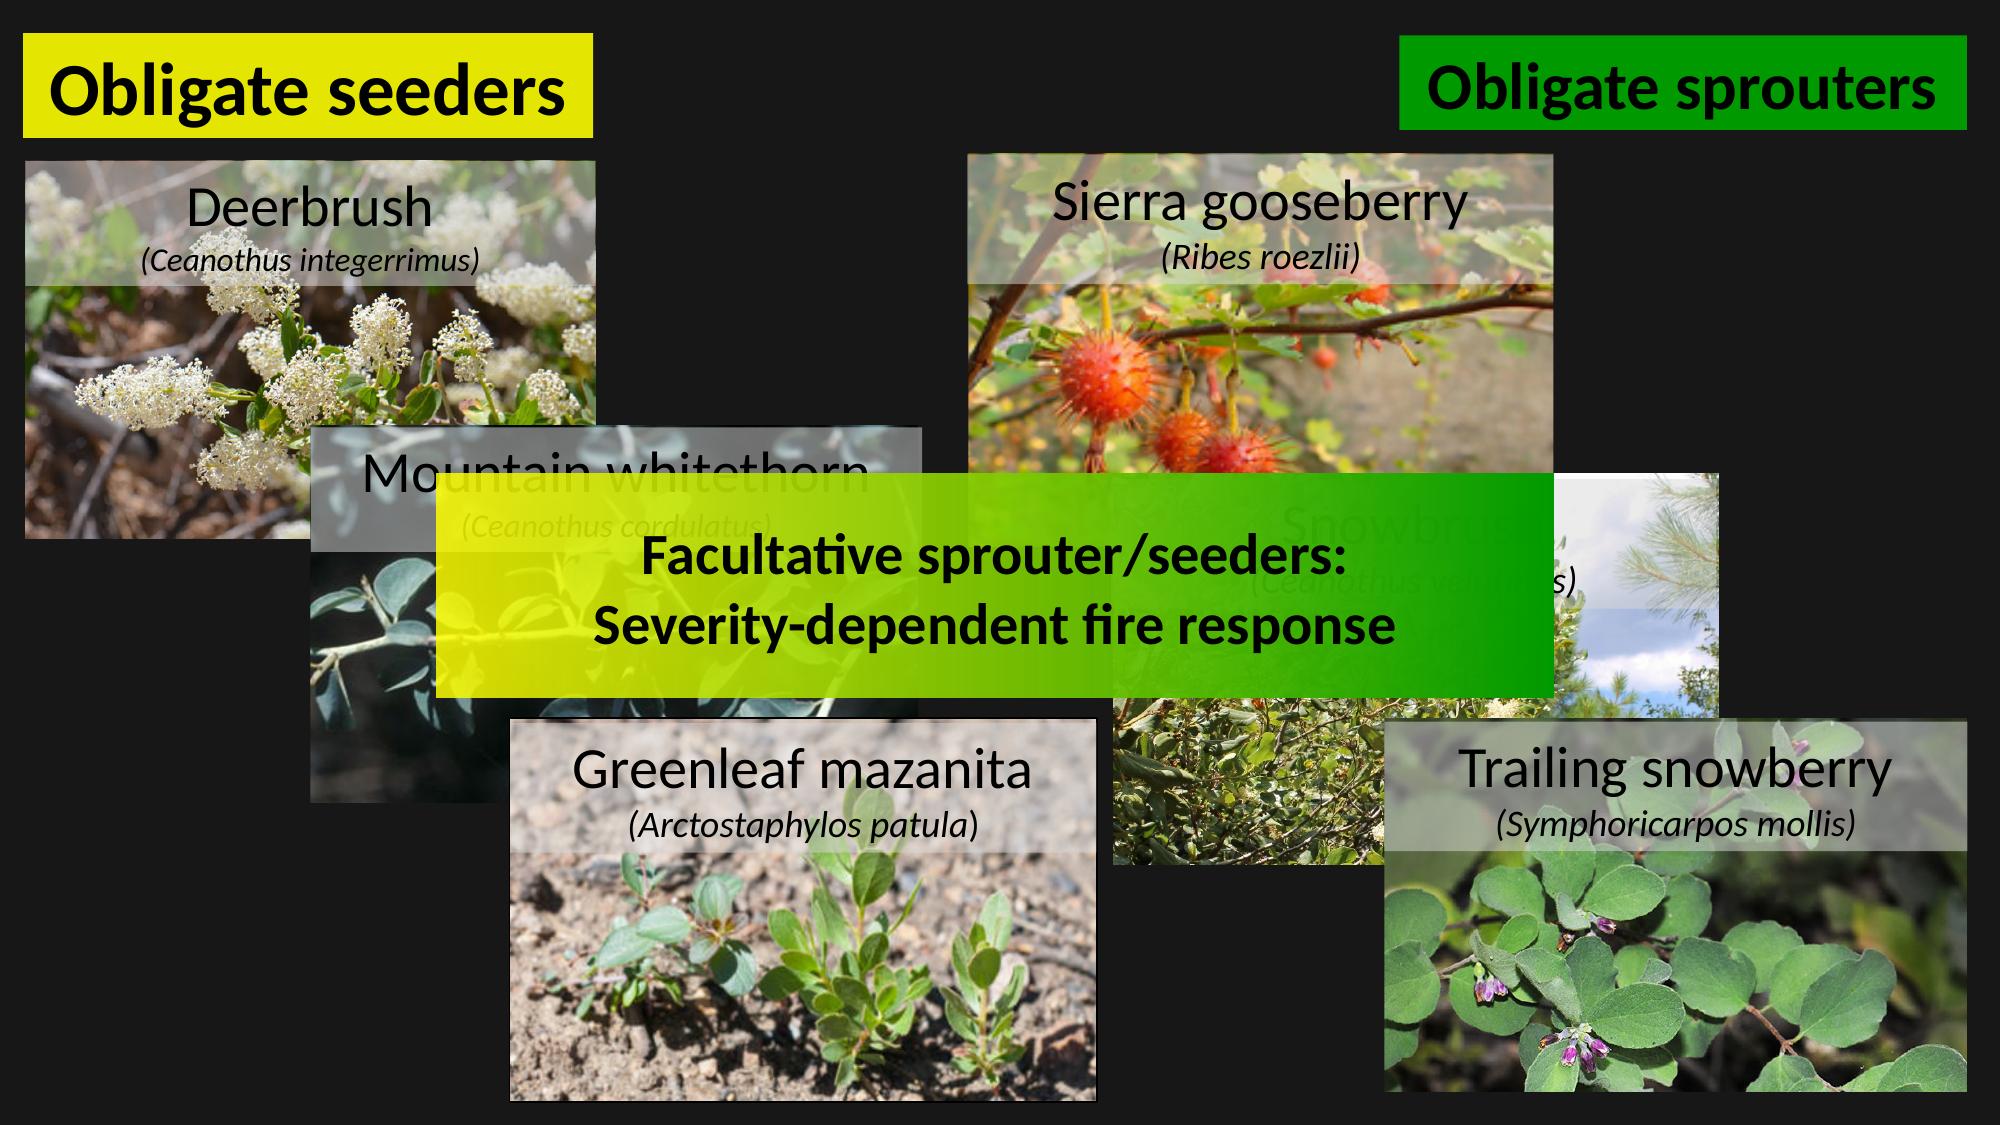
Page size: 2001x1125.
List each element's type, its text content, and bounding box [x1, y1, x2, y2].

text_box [25, 160, 596, 539]
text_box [510, 718, 1097, 1102]
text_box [310, 425, 923, 803]
text_box Obligate sprouters [1399, 35, 1967, 130]
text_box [1110, 473, 1719, 865]
text_box Facultative sprouter/seeders: Severity-dependent fire response [923, 473, 1110, 698]
text_box Obligate seeders [23, 33, 594, 138]
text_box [1384, 718, 1968, 1092]
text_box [967, 153, 1554, 547]
